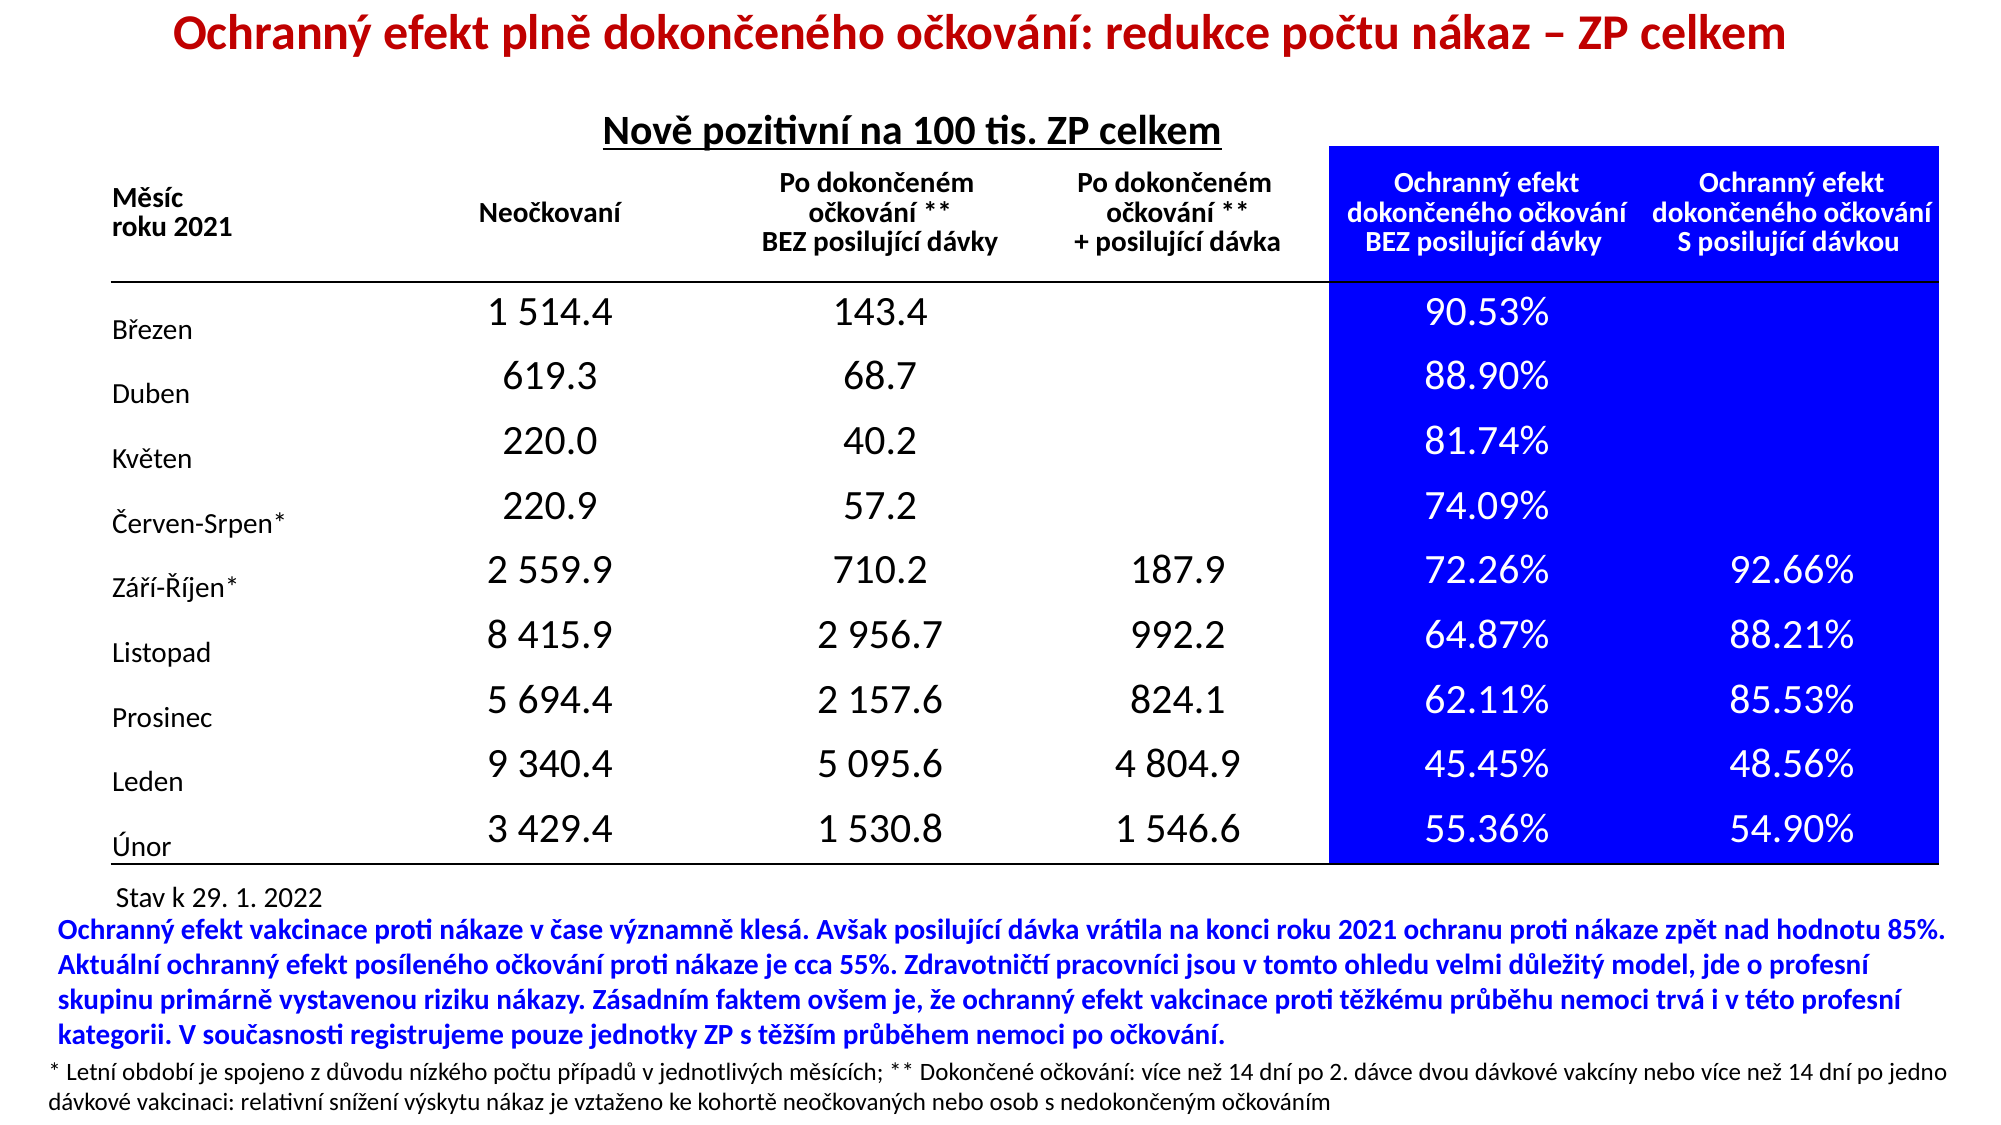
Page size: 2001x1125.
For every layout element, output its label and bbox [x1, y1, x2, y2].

table_cell [111, 283, 1939, 863]
text_box [33, 870, 1983, 1123]
table_header [111, 81, 1939, 146]
text_box [33, 6, 1939, 224]
table_cell [111, 146, 1939, 281]
